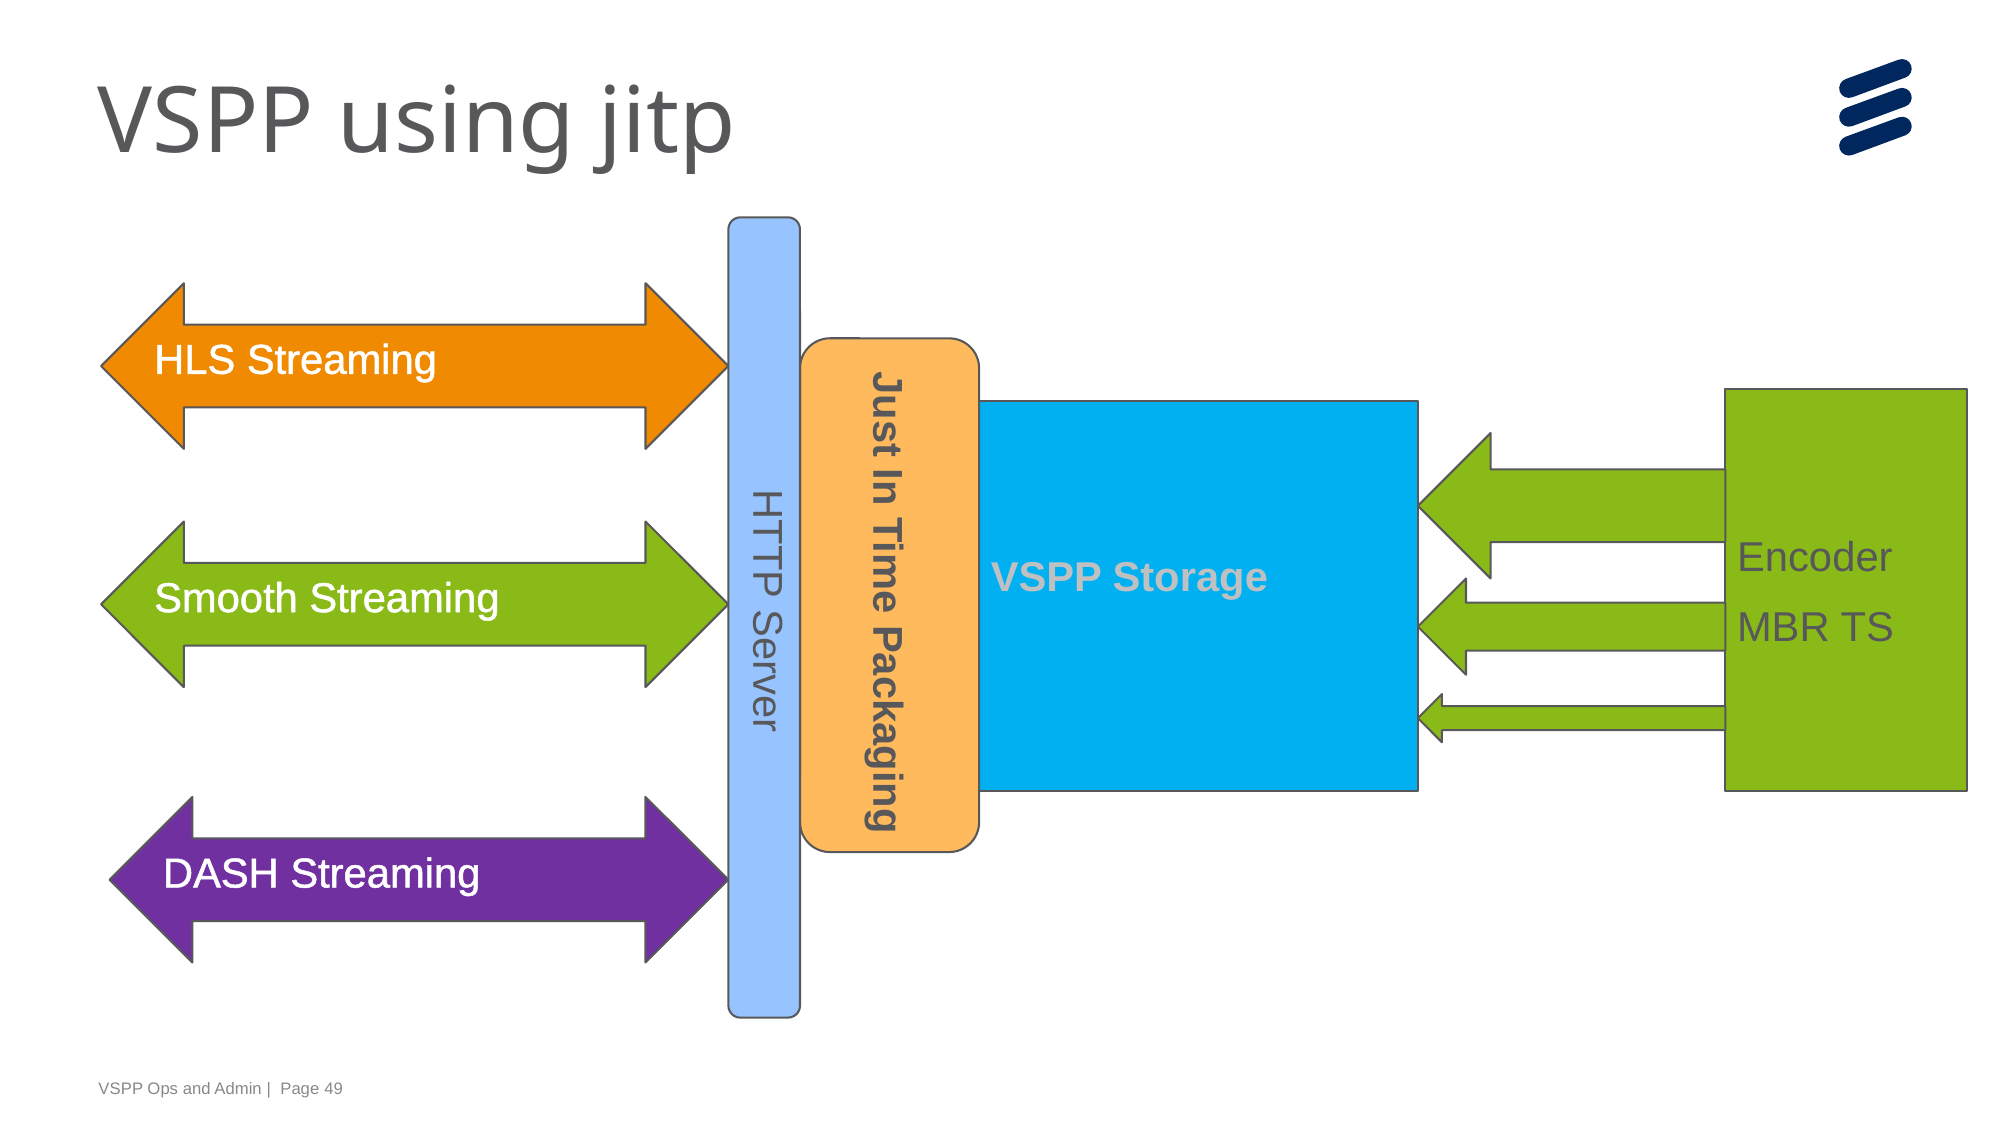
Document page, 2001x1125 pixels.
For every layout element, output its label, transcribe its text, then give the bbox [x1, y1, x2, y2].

text_box VSPP Storage [984, 400, 1418, 791]
text_box [1418, 578, 1726, 675]
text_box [799, 338, 980, 853]
text_box Encoder MBR TS [1725, 388, 1968, 791]
text_box [1418, 694, 1726, 743]
title VSPP using jitp [85, 39, 1726, 218]
text_box [728, 217, 801, 1018]
text_box DASH Streaming [109, 796, 729, 963]
text_box HLS Streaming [101, 283, 729, 449]
text_box [1418, 432, 1726, 579]
text_box HTTP Server [737, 474, 794, 748]
text_box Smooth Streaming [101, 521, 728, 688]
